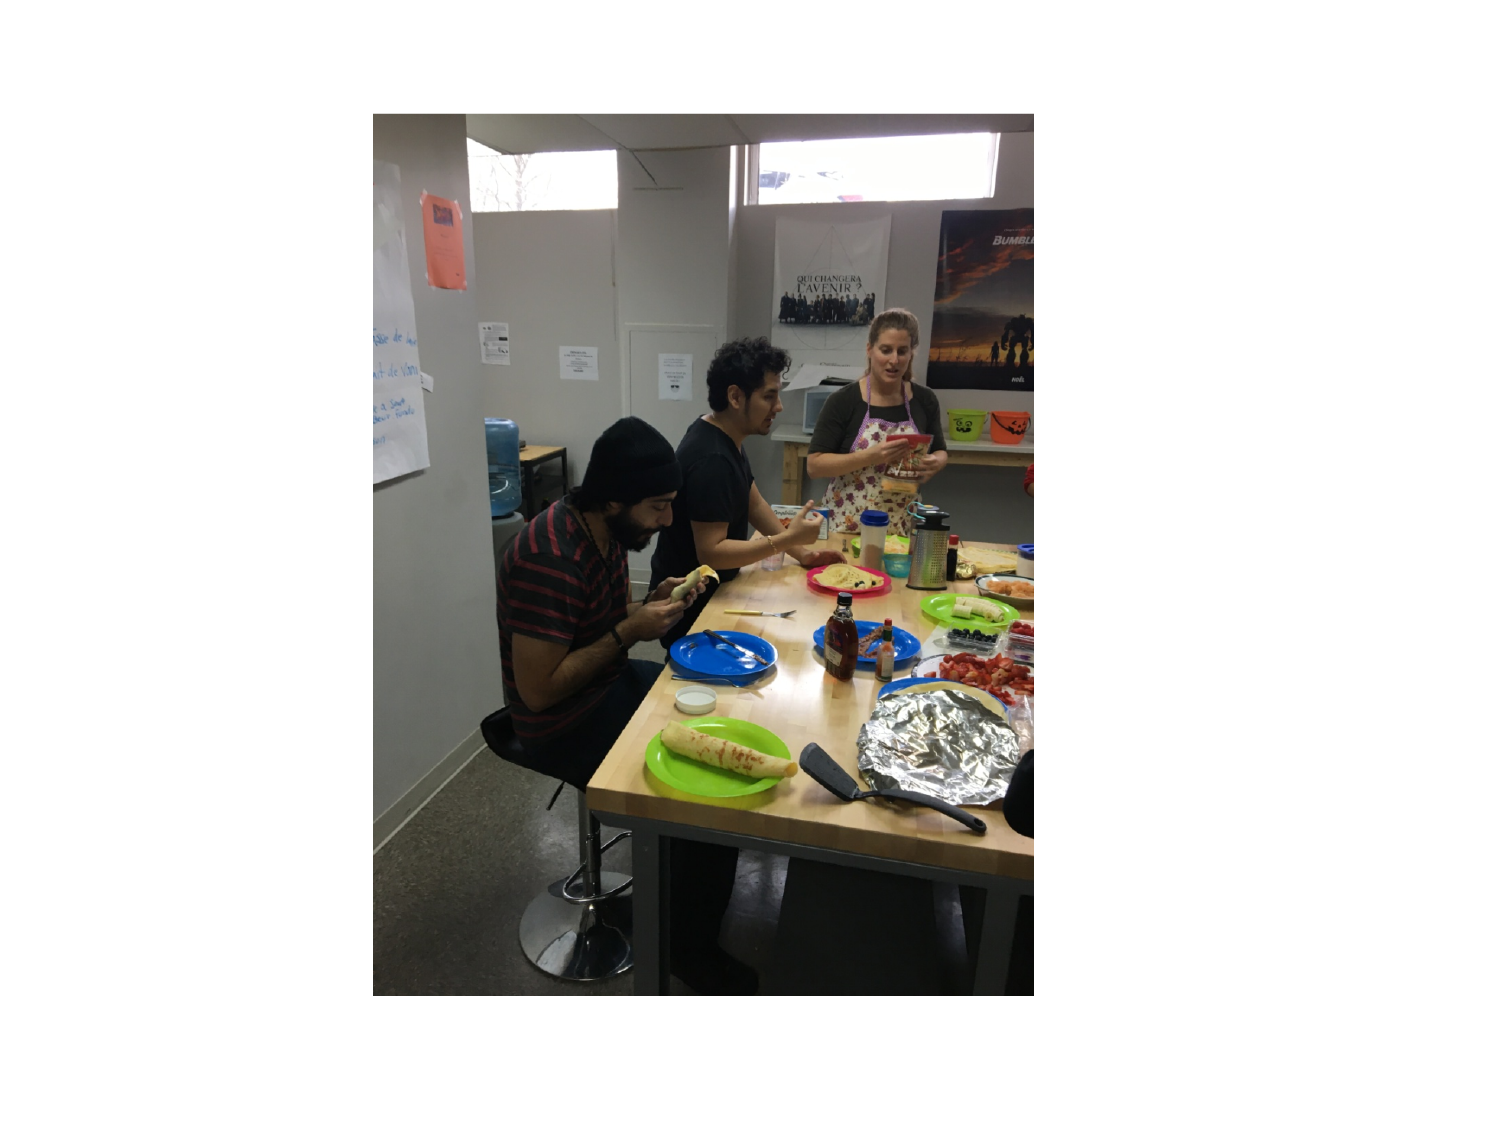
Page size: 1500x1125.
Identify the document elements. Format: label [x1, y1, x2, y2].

picture [261, 115, 1144, 995]
